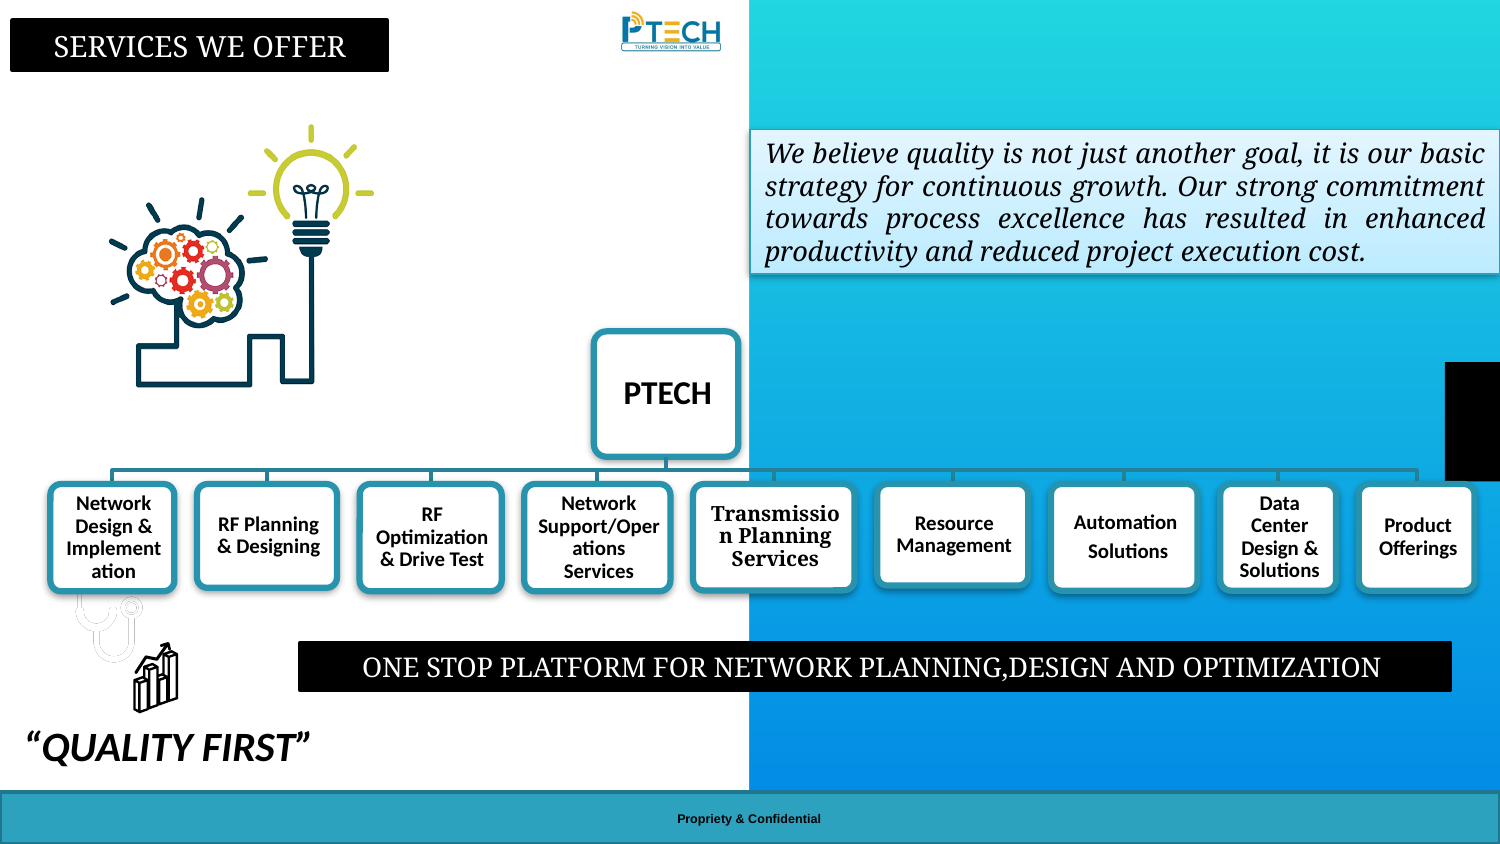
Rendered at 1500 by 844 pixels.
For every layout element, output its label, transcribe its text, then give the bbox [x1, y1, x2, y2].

text_box SERVICES WE OFFER [10, 18, 389, 72]
picture [612, 0, 730, 67]
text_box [49, 178, 1476, 752]
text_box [133, 642, 178, 713]
text_box [0, 790, 1500, 844]
text_box Propriety & Confidential [662, 804, 1150, 834]
text_box We believe quality is not just another goal, it is our basic strategy for continuous growth. Our strong commitment towards process excellence has resulted in enhanced productivity and reduced project execution cost. [749, 129, 1500, 275]
text_box “QUALITY FIRST” [0, 712, 500, 778]
picture [62, 121, 418, 178]
